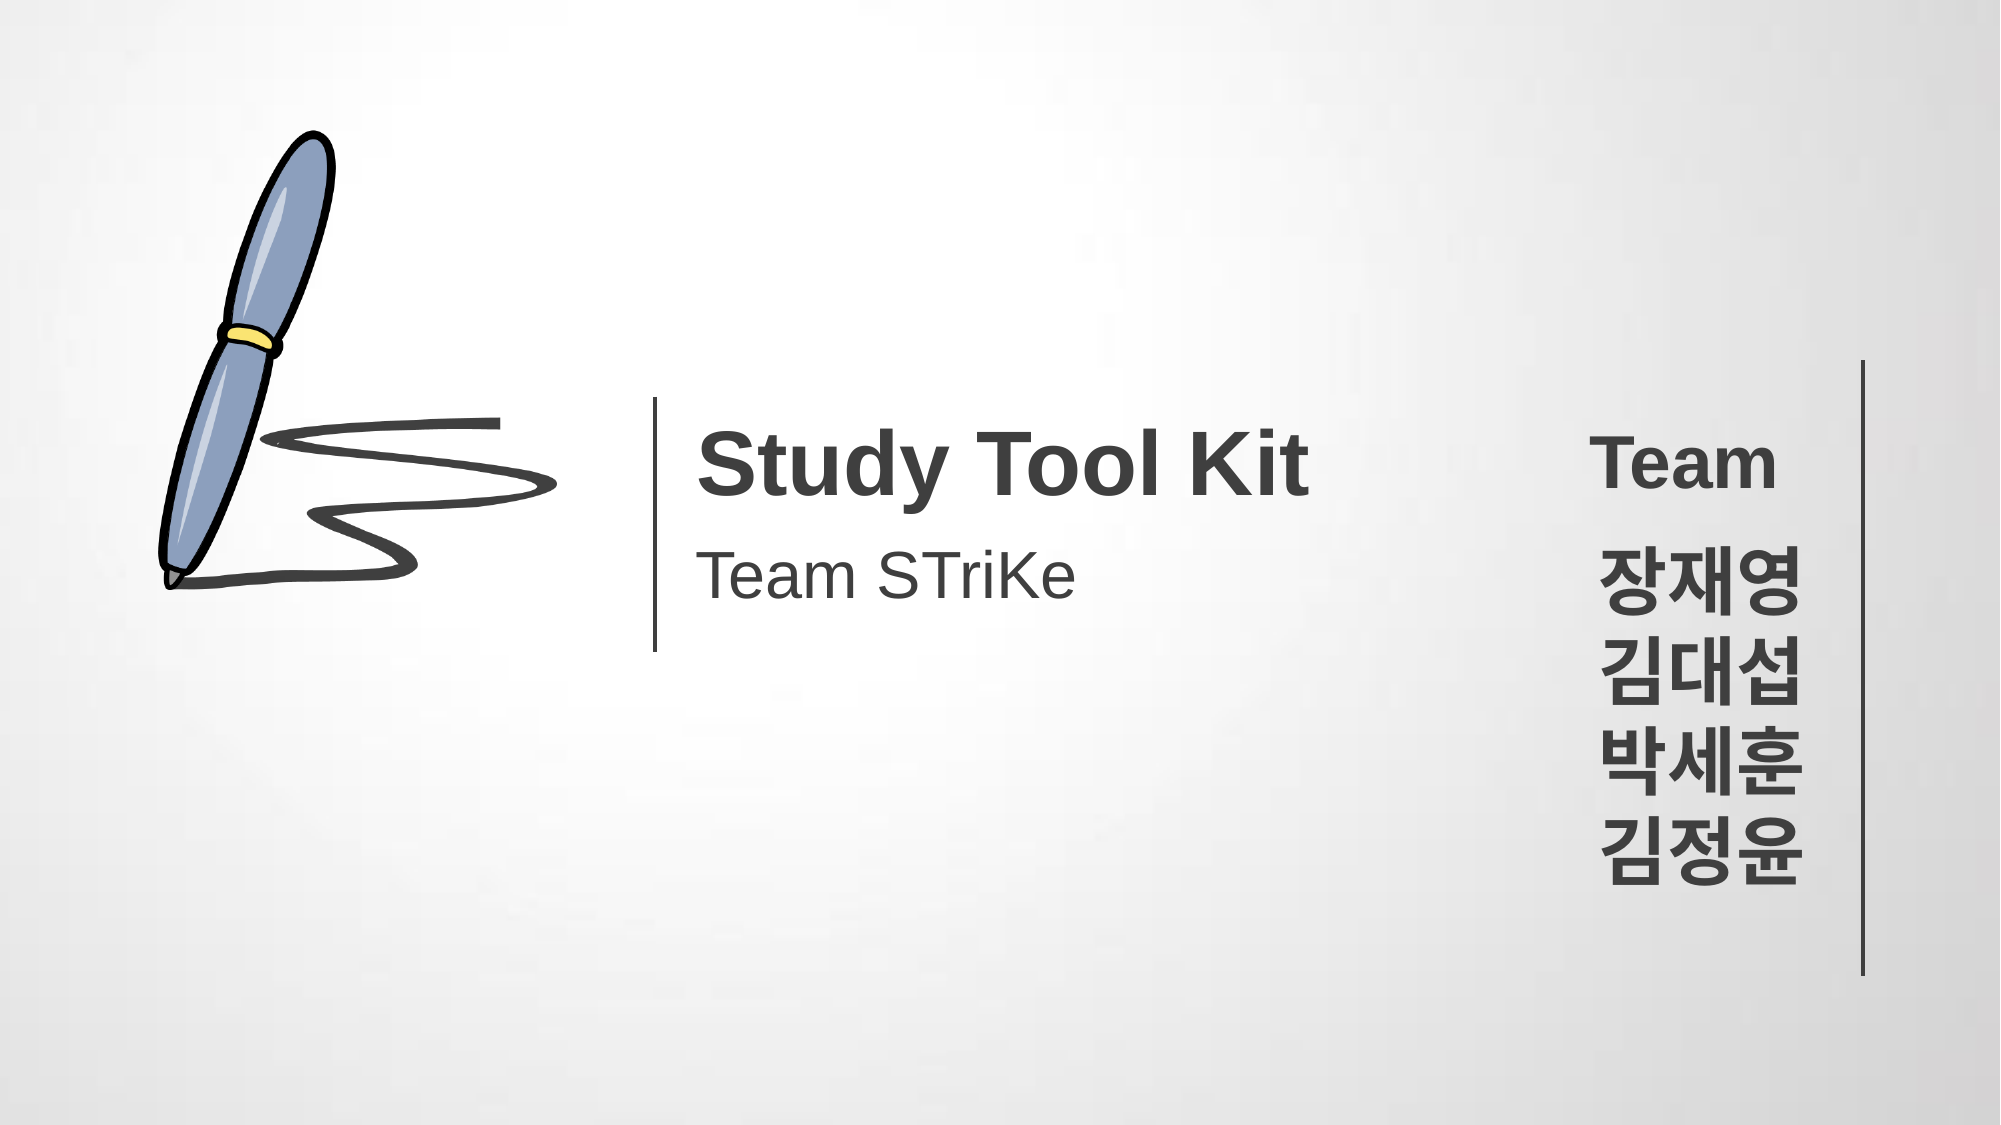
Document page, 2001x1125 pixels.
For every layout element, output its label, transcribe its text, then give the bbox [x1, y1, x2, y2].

text_box 장재영 김대섭 박세훈 김정윤 [1583, 527, 1821, 993]
text_box Team STriKe [680, 524, 1093, 620]
text_box Team [1574, 406, 1795, 512]
picture [0, 0, 2000, 1125]
text_box Study Tool Kit [681, 396, 1327, 522]
